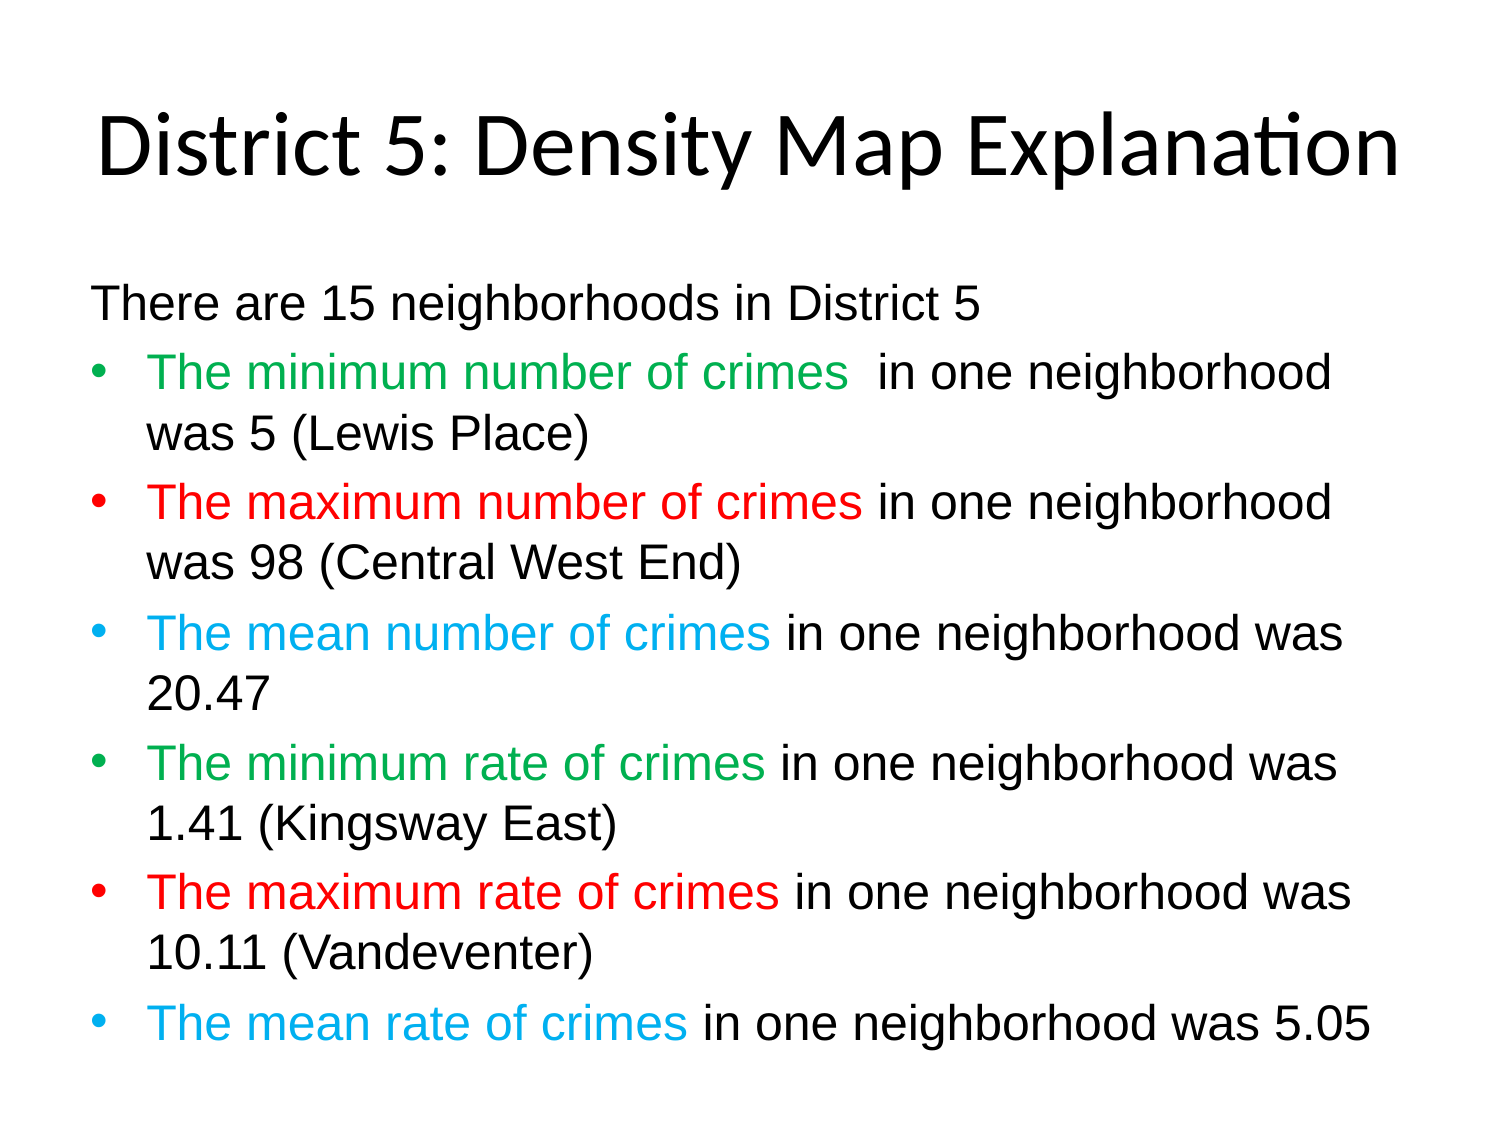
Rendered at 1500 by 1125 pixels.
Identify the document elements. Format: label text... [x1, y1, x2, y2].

title District 5: Density Map Explanation [75, 45, 1425, 233]
list There are 15 neighborhoods in District 5 The minimum number of crimes in one neighborhood was 5 (Lewis Place) The maximum number of crimes in one neighborhood was 98 (Central West End) The mean number of crimes in one neighborhood was 20.47 The minimum rate of crimes in one neighborhood was 1.41 (Kingsway East) The maximum rate of crimes in one neighborhood was 10.11 (Vandeventer) The mean rate of crimes in one neighborhood was 5.05 [75, 262, 1425, 1005]
